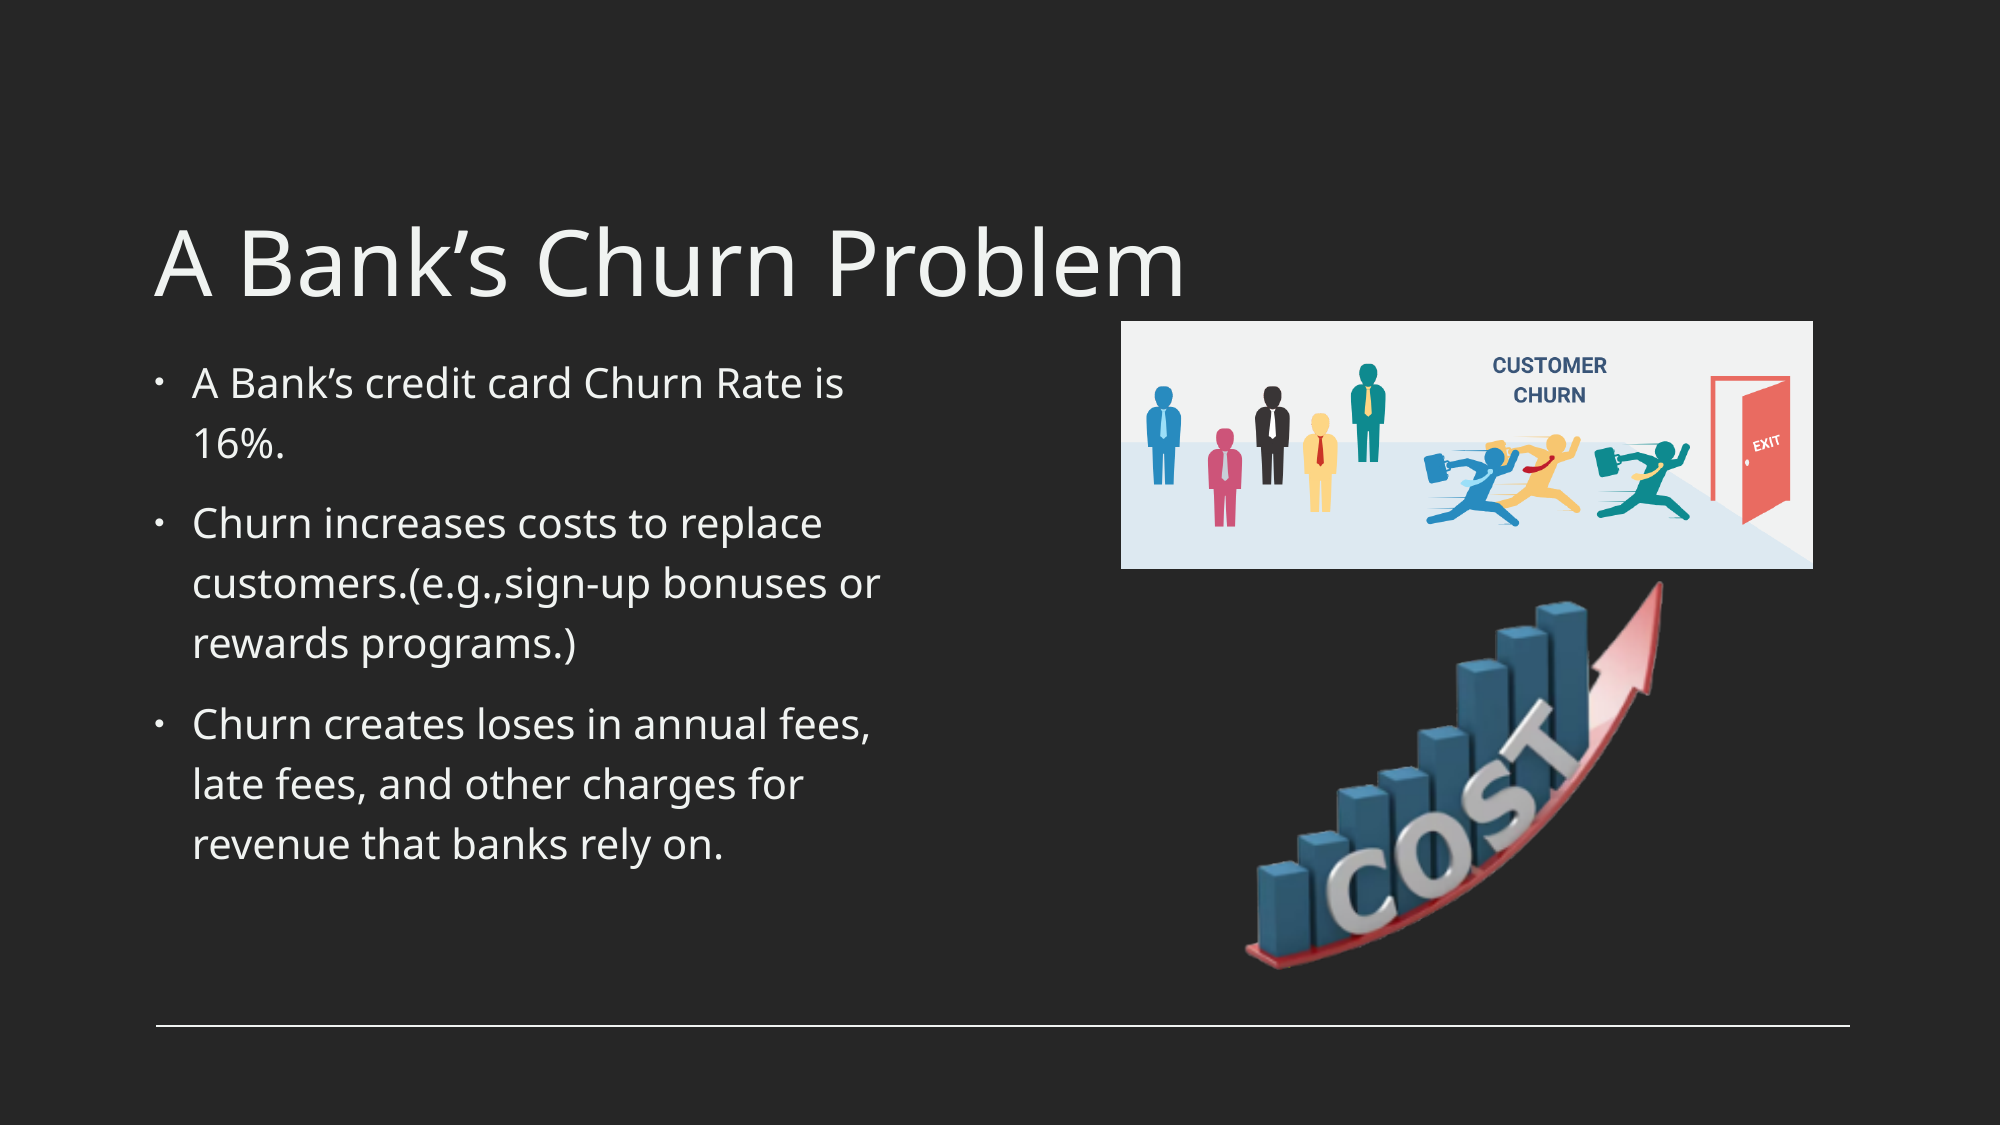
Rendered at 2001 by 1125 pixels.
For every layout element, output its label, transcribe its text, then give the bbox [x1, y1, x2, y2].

list A Bank’s credit card Churn Rate is 16%. Churn increases costs to replace customers.(e.g.,sign-up bonuses or rewards programs.) Churn creates loses in annual fees, late fees, and other charges for revenue that banks rely on. [139, 338, 932, 980]
title A Bank’s Churn Problem [139, 143, 1850, 322]
picture [1155, 576, 1768, 984]
picture [1121, 321, 1813, 569]
